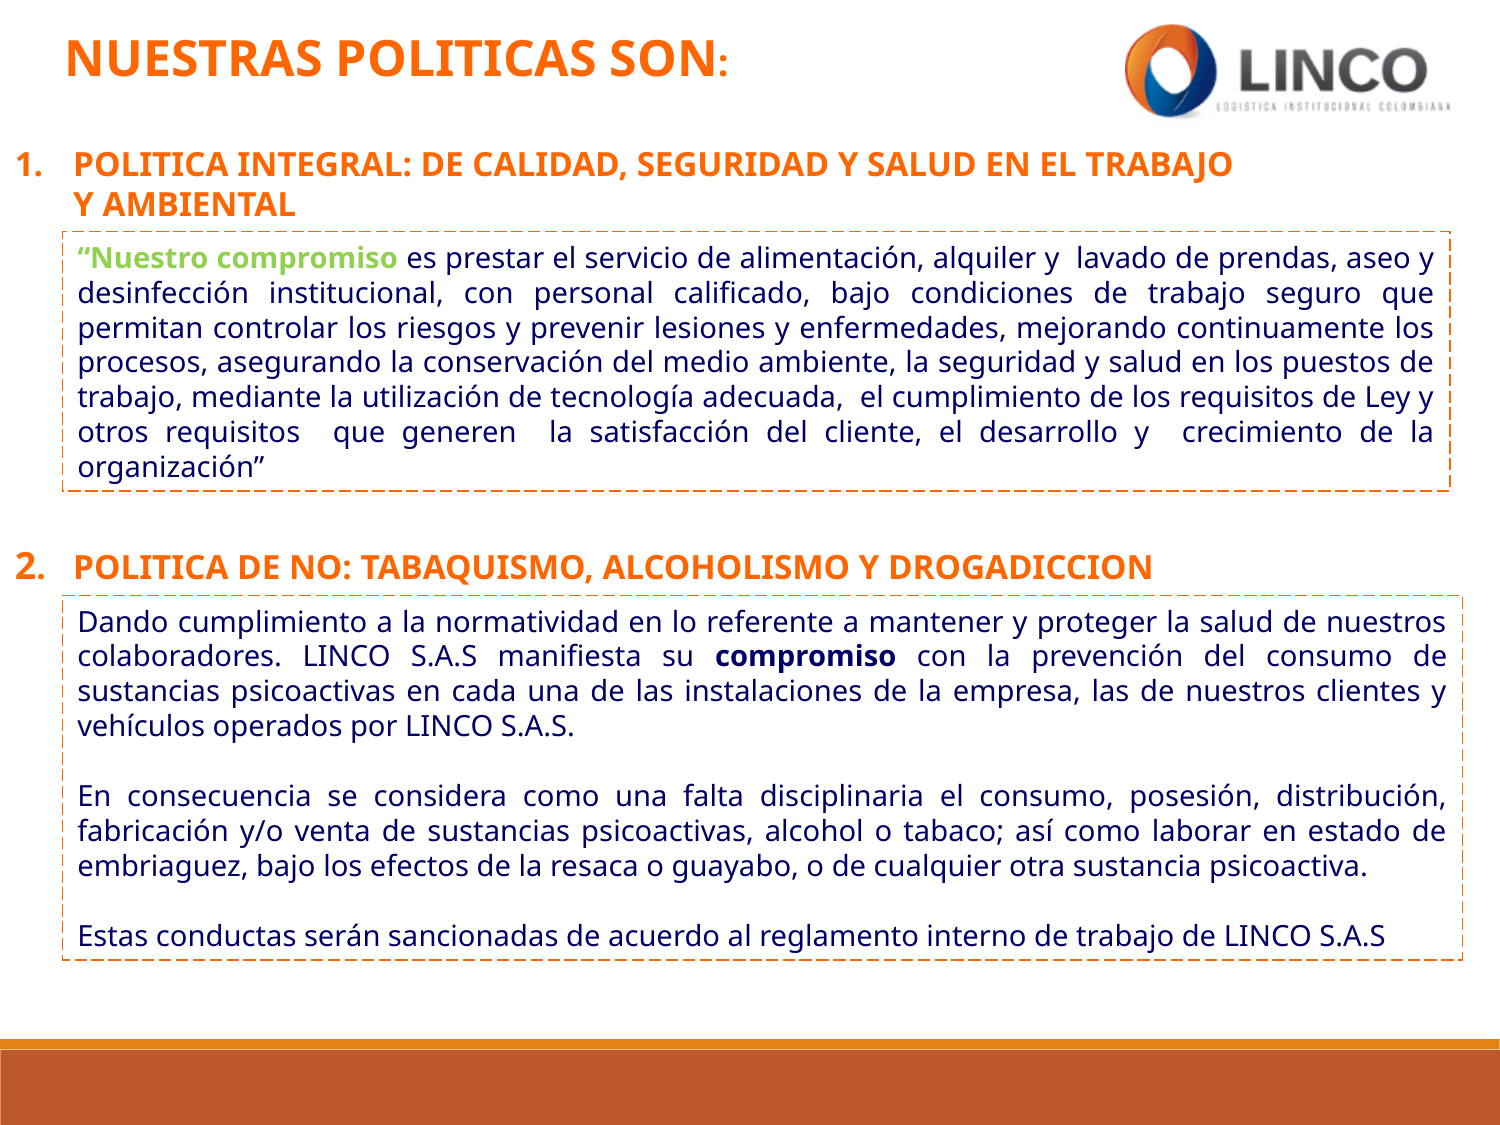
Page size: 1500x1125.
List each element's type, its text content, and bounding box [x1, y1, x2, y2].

picture [1124, 24, 1451, 126]
text_box NUESTRAS POLITICAS SON: [49, 19, 863, 95]
text_box 1. POLITICA INTEGRAL: DE CALIDAD, SEGURIDAD Y SALUD EN EL TRABAJO Y AMBIENTAL [0, 135, 1263, 231]
text_box 2. POLITICA DE NO: TABAQUISMO, ALCOHOLISMO Y DROGADICCION [0, 534, 1498, 595]
text_box Dando cumplimiento a la normatividad en lo referente a mantener y proteger la salud de nuestros colaboradores. LINCO S.A.S manifiesta su compromiso con la prevención del consumo de sustancias psicoactivas en cada una de las instalaciones de la empresa, las de nuestros clientes y vehículos operados por LINCO S.A.S. En consecuencia se considera como una falta disciplinaria el consumo, posesión, distribución, fabricación y/o venta de sustancias psicoactivas, alcohol o tabaco; así como laborar en estado de embriaguez, bajo los efectos de la resaca o guayabo, o de cualquier otra sustancia psicoactiva. Estas conductas serán sancionadas de acuerdo al reglamento interno de trabajo de LINCO S.A.S [62, 595, 1463, 960]
text_box “Nuestro compromiso es prestar el servicio de alimentación, alquiler y lavado de prendas, aseo y desinfección institucional, con personal calificado, bajo condiciones de trabajo seguro que permitan controlar los riesgos y prevenir lesiones y enfermedades, mejorando continuamente los procesos, asegurando la conservación del medio ambiente, la seguridad y salud en los puestos de trabajo, mediante la utilización de tecnología adecuada, el cumplimiento de los requisitos de Ley y otros requisitos que generen la satisfacción del cliente, el desarrollo y crecimiento de la organización” [62, 231, 1450, 491]
